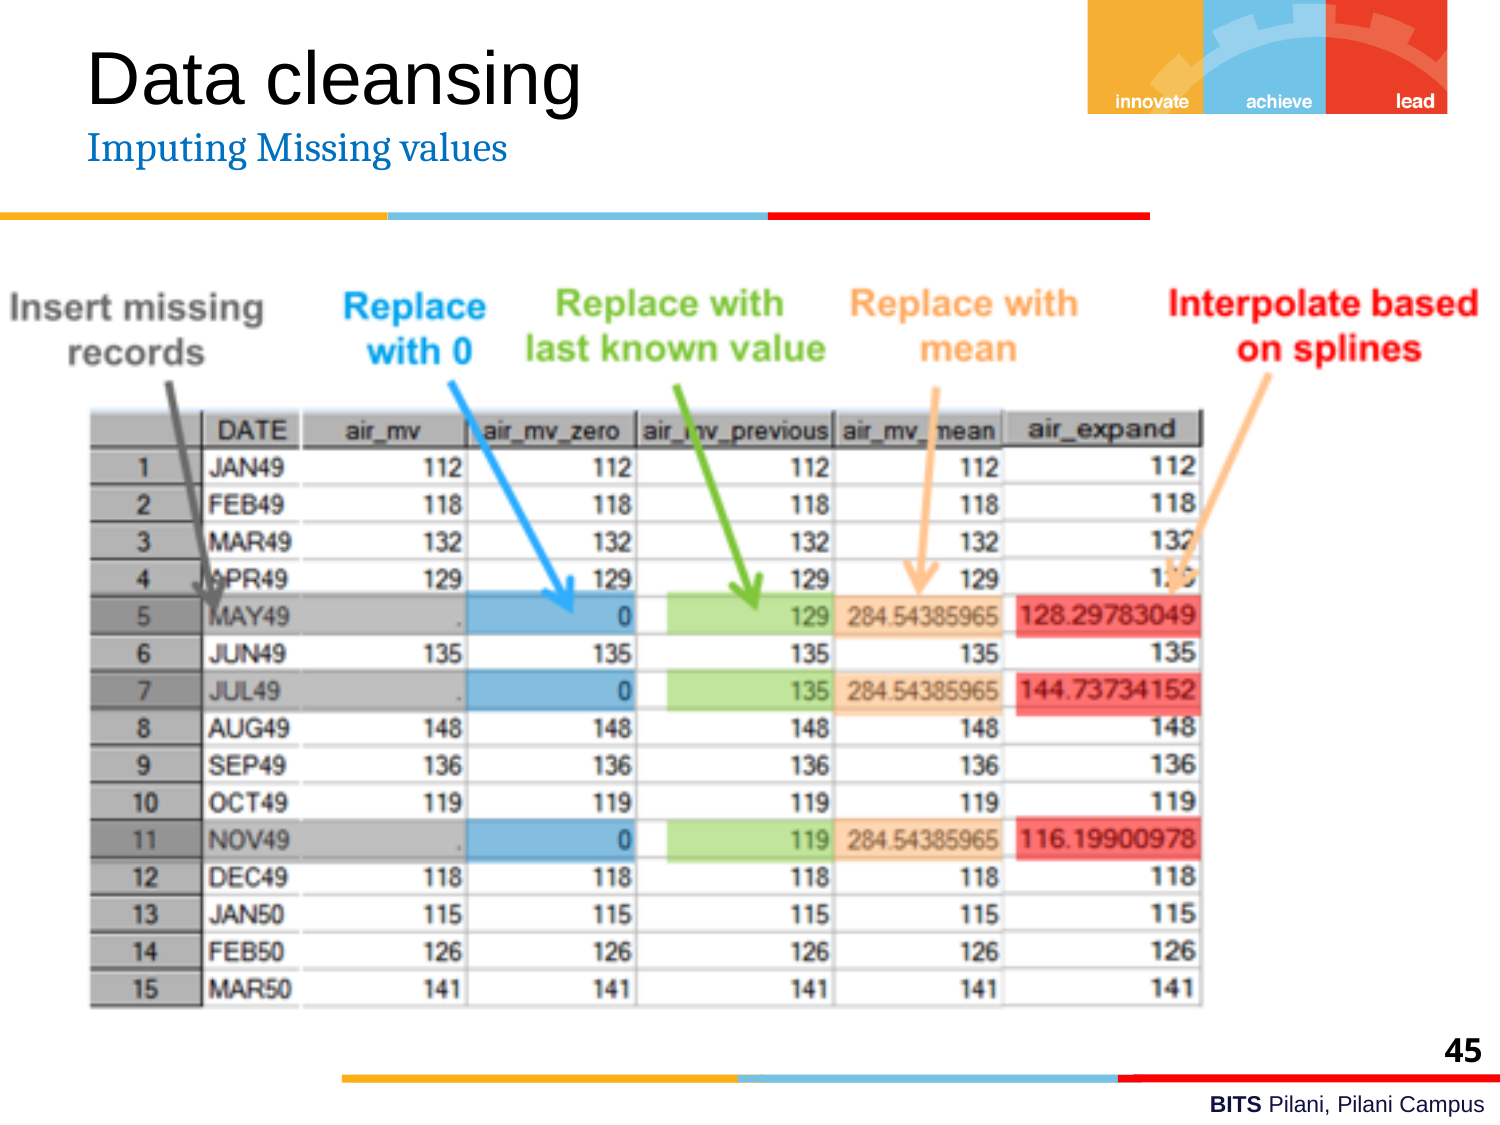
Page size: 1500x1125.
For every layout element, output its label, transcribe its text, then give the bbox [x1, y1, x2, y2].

text_box 45 [1429, 1024, 1500, 1076]
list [0, 279, 1500, 1019]
picture [1087, 0, 1448, 6]
list Data cleansing Imputing Missing values [34, 6, 1458, 194]
